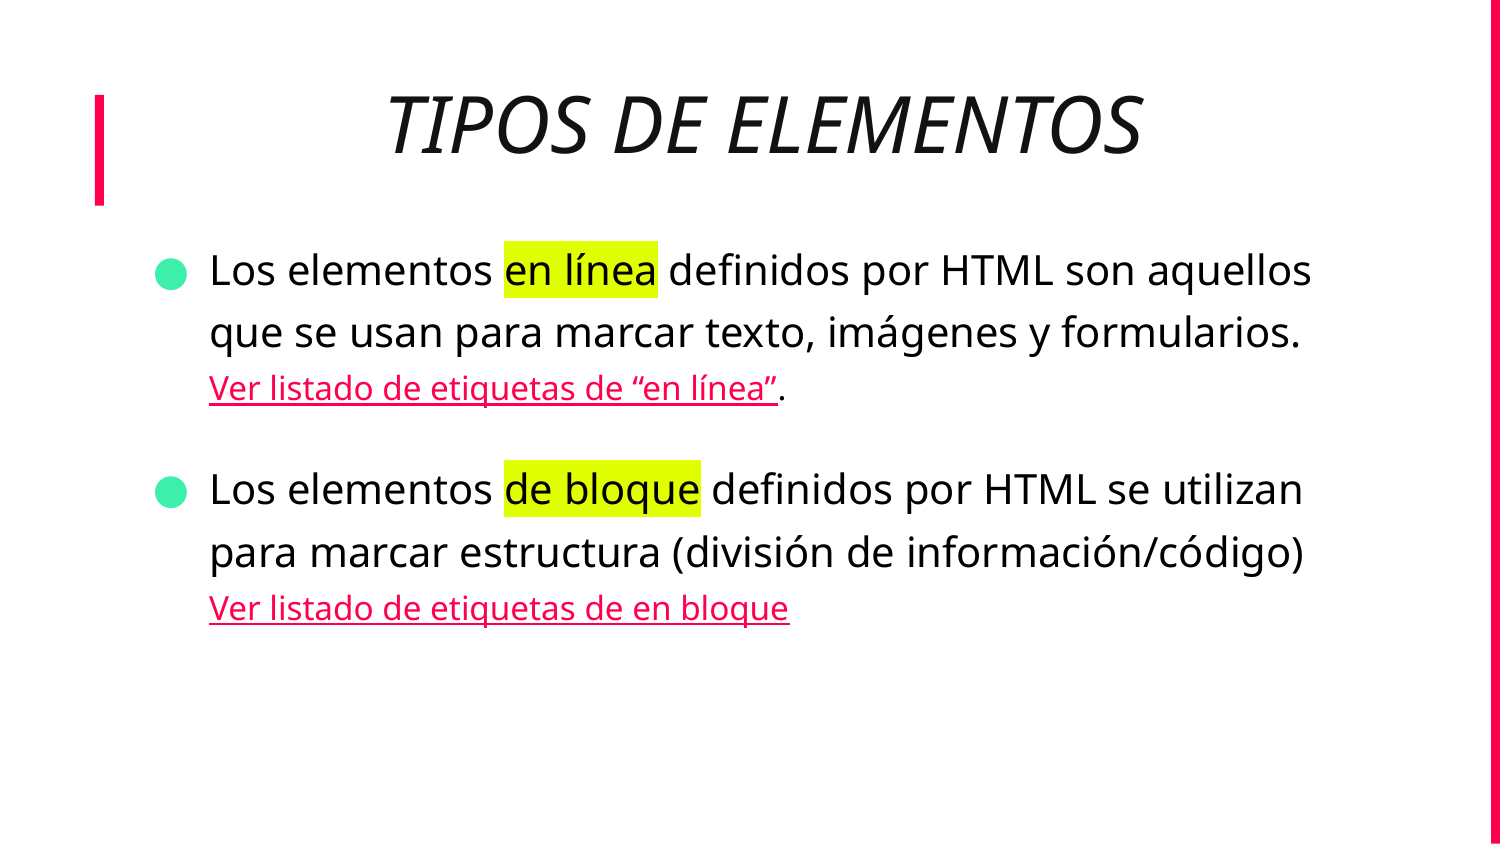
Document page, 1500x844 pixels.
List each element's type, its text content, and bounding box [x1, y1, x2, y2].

text_box Los elementos en línea definidos por HTML son aquellos que se usan para marcar texto, imágenes y formularios. Ver listado de etiquetas de “en línea”. Los elementos de bloque definidos por HTML se utilizan para marcar estructura (división de información/código) Ver listado de etiquetas de en bloque [119, 216, 1408, 732]
text_box TIPOS DE ELEMENTOS [119, 45, 1408, 160]
